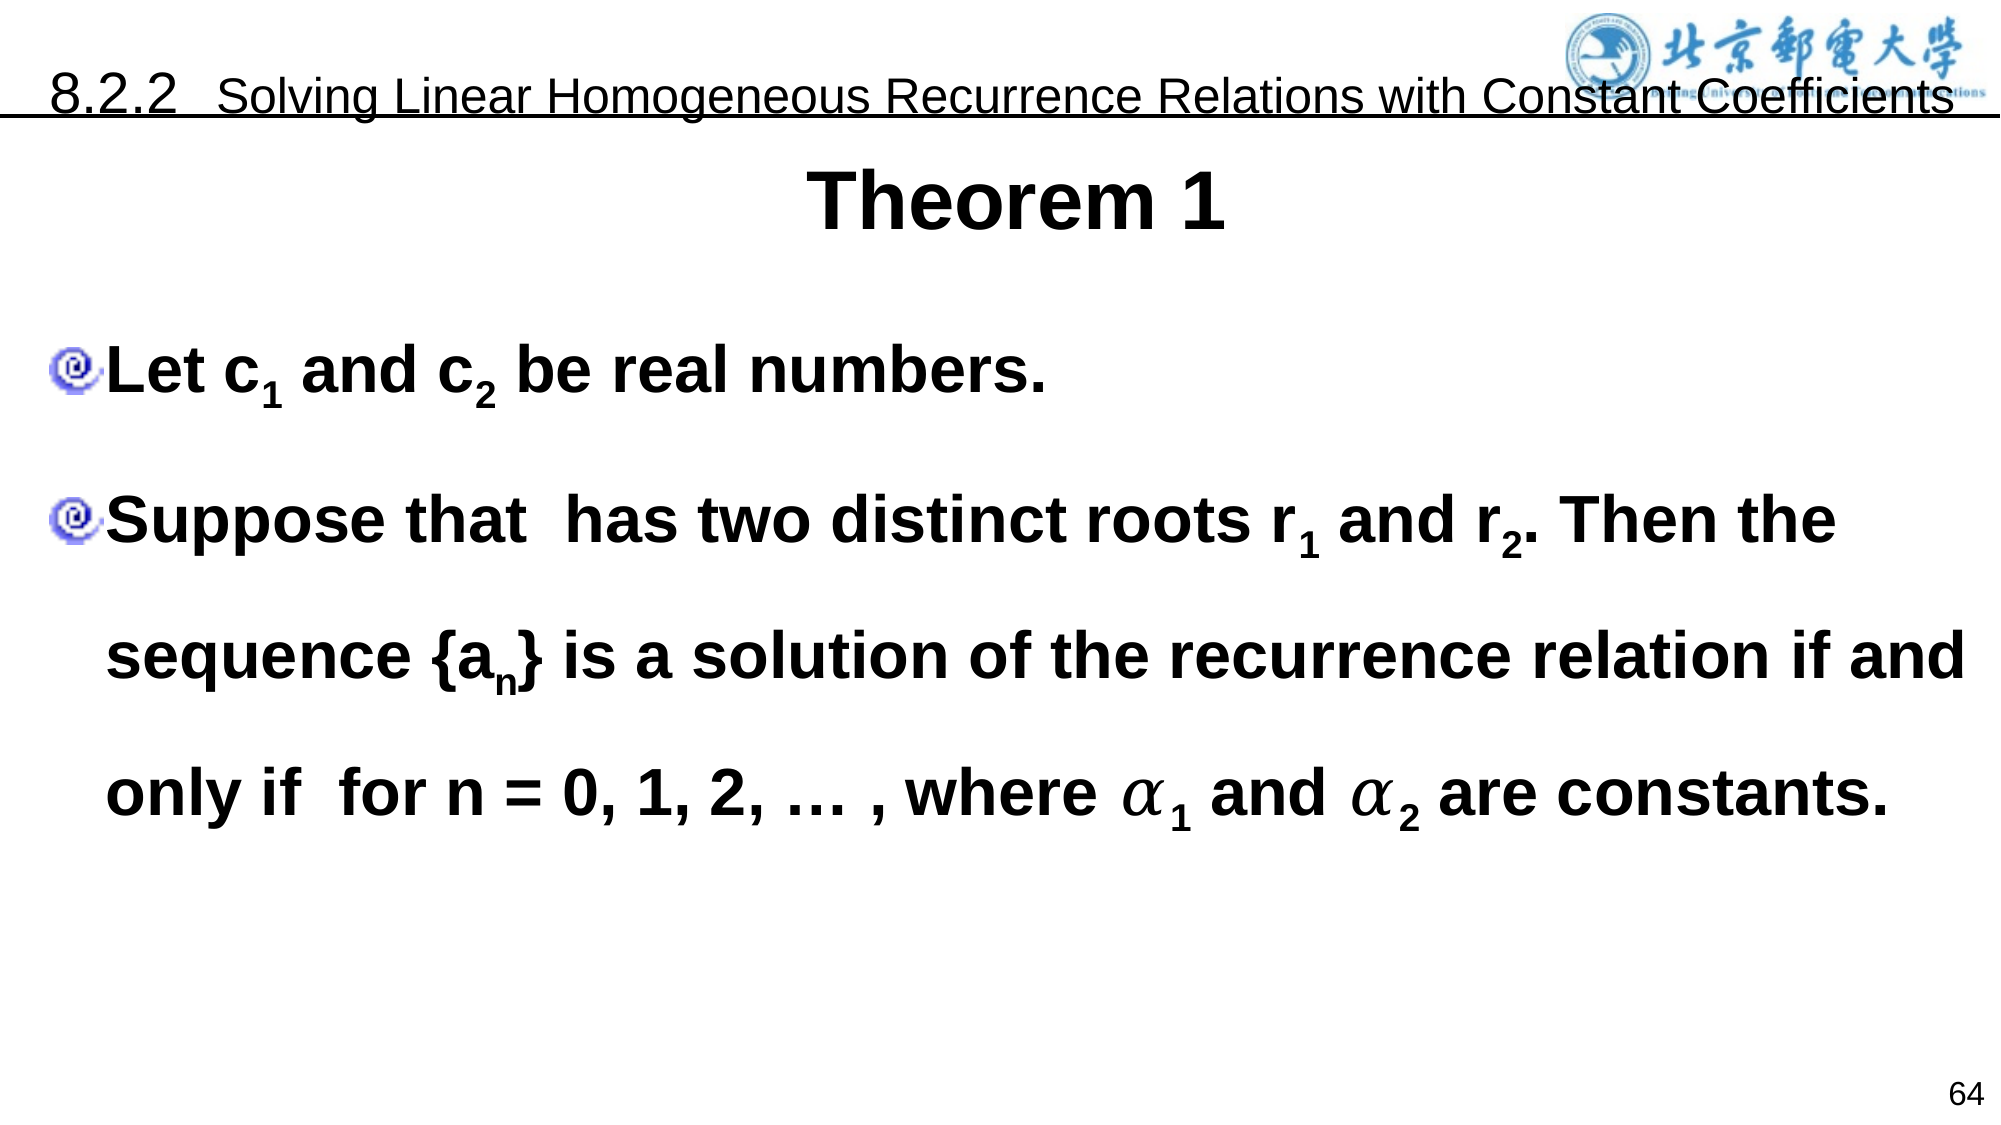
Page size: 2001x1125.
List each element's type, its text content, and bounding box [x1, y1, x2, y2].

picture [49, 347, 104, 395]
text_box 8.2.2 Solving Linear Homogeneous Recurrence Relations with Constant Coefficients [34, 0, 2000, 135]
picture [49, 497, 104, 545]
text_box Theorem 1 [651, 138, 1383, 254]
